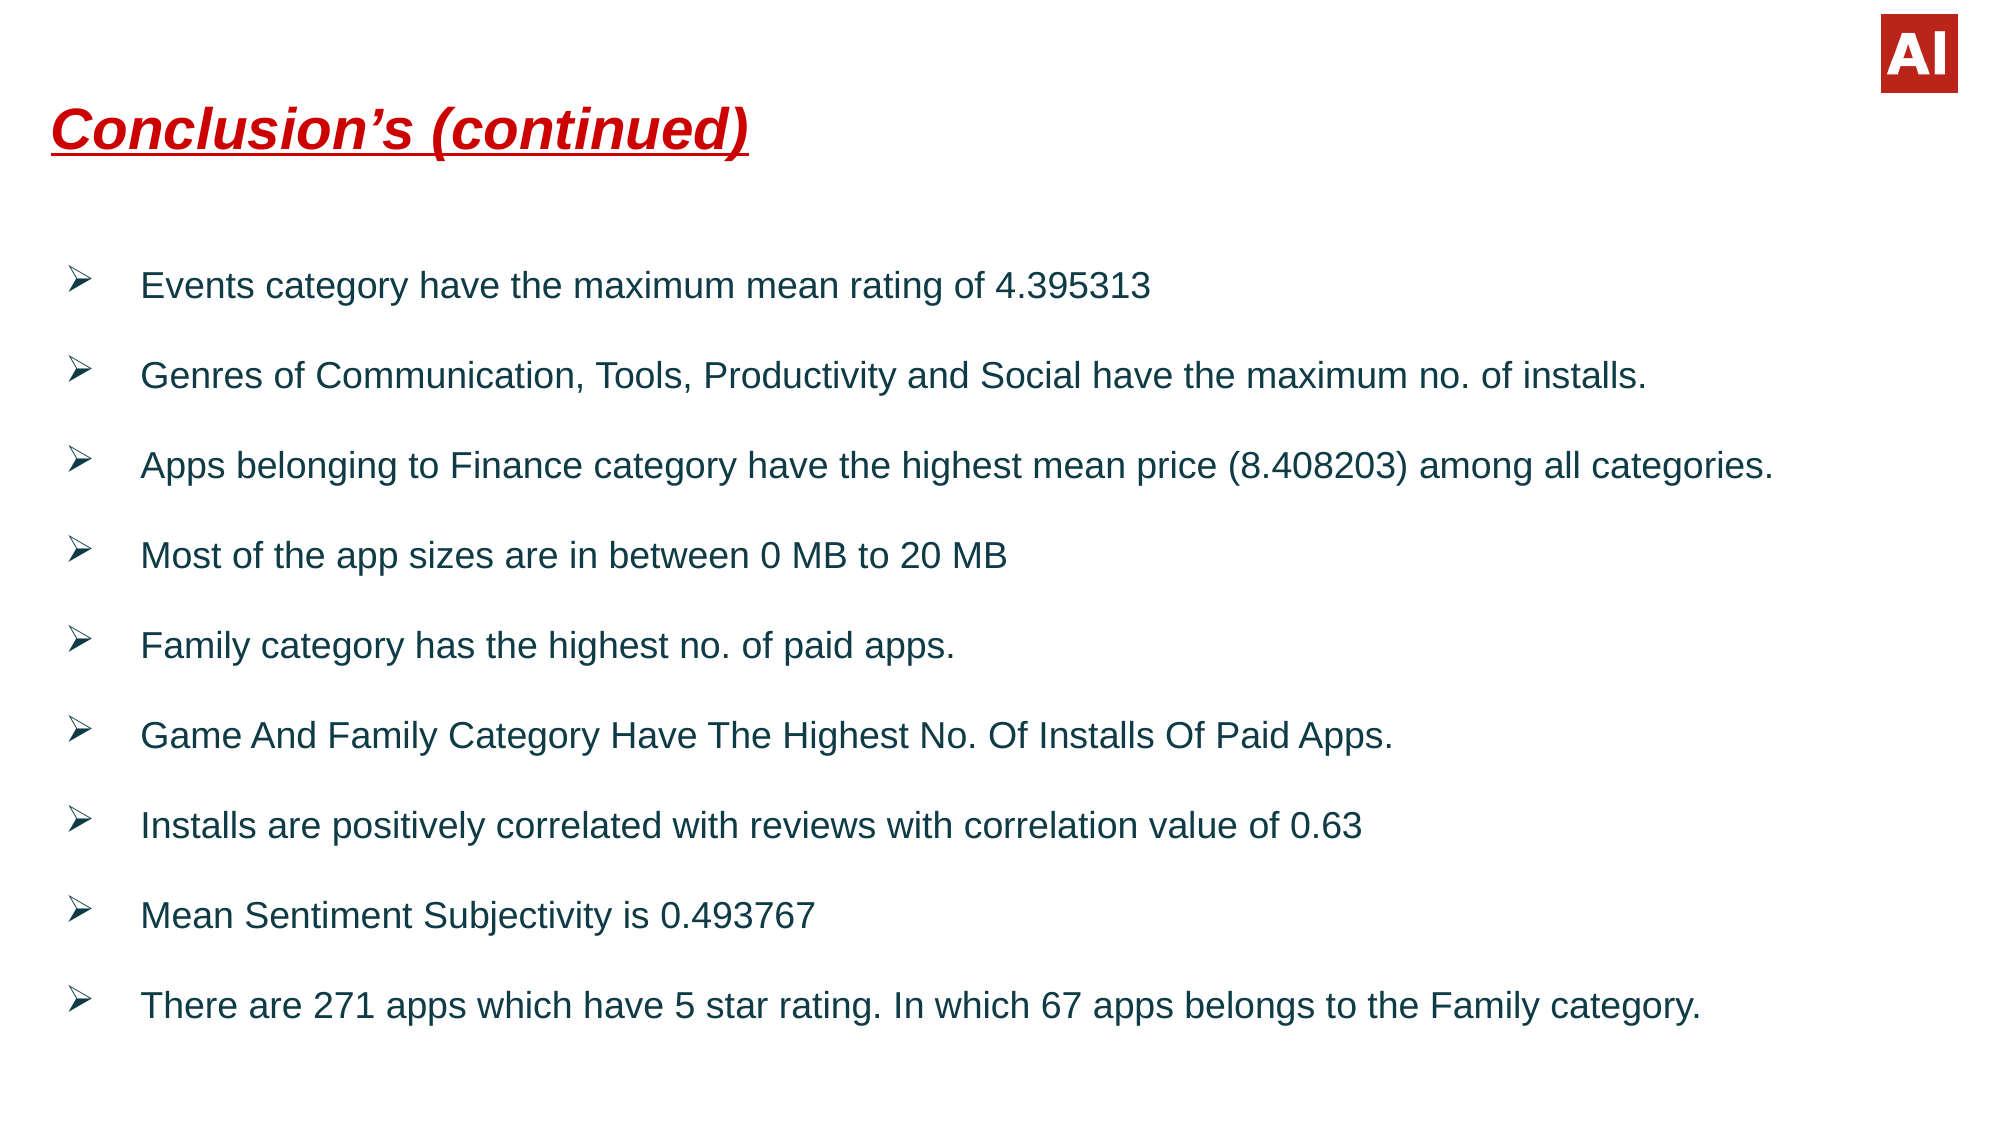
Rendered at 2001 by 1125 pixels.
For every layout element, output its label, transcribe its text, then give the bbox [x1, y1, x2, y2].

title Conclusion’s (continued) [35, 76, 1900, 202]
picture [1881, 14, 1958, 93]
list Events category have the maximum mean rating of 4.395313 Genres of Communication, Tools, Productivity and Social have the maximum no. of installs. Apps belonging to Finance category have the highest mean price (8.408203) among all categories. Most of the app sizes are in between 0 MB to 20 MB Family category has the highest no. of paid apps. Game And Family Category Have The Highest No. Of Installs Of Paid Apps. Installs are positively correlated with reviews with correlation value of 0.63 Mean Sentiment Subjectivity is 0.493767 There are 271 apps which have 5 star rating. In which 67 apps belongs to the Family category. [25, 201, 1890, 837]
